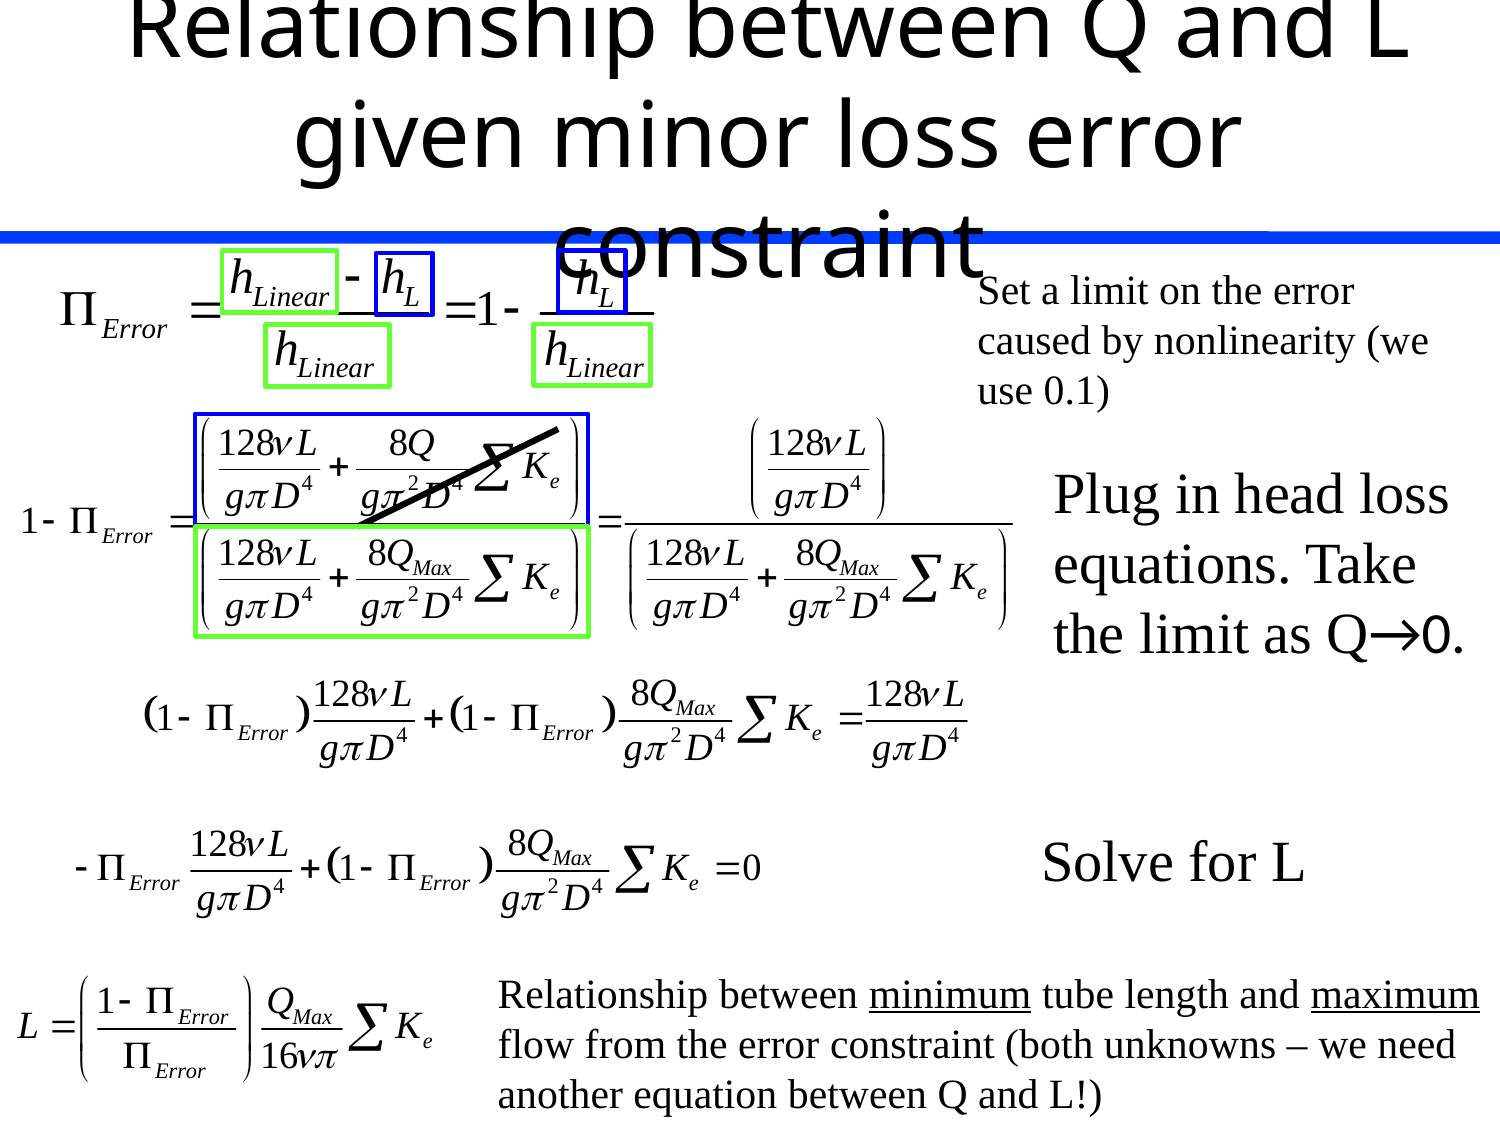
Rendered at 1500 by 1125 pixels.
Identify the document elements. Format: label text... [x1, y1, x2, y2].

text_box Set a limit on the error caused by nonlinearity (we use 0.1) [962, 255, 1485, 421]
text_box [56, 250, 659, 385]
text_box Relationship between minimum tube length and maximum flow from the error constraint (both unknowns – we need another equation between Q and L!) [483, 959, 1500, 1124]
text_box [71, 822, 765, 923]
title Relationship between Q and L given minor loss error constraint [75, 37, 1463, 225]
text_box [21, 413, 1017, 636]
text_box Plug in head loss equations. Take the limit as Q→0. [1038, 447, 1485, 673]
text_box Solve for L [1026, 815, 1472, 901]
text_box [13, 971, 441, 1088]
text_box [142, 672, 972, 772]
